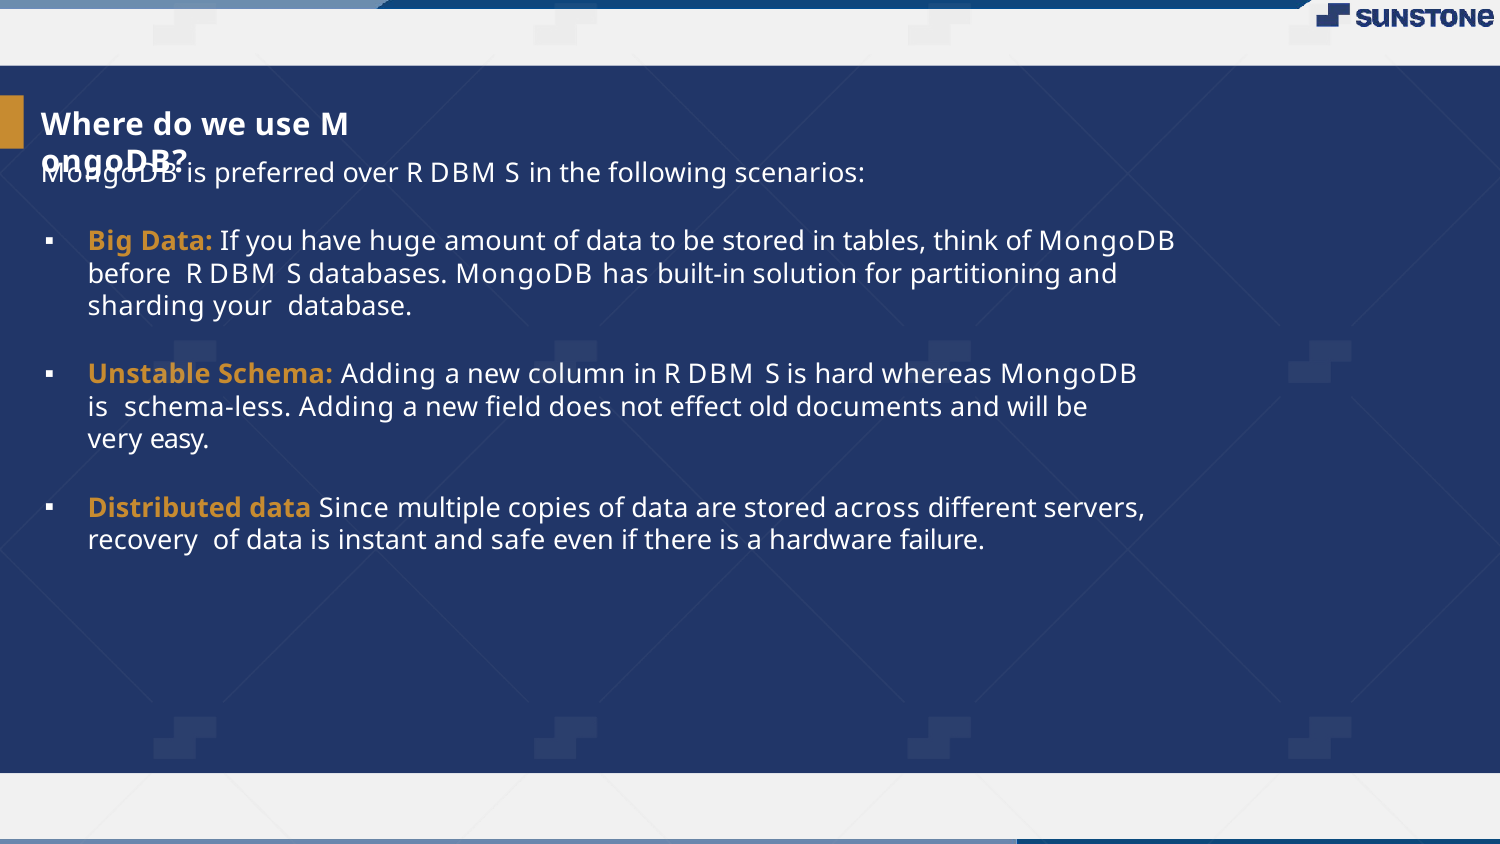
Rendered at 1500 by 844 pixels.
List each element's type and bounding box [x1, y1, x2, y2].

text_box [0, 0, 1500, 844]
